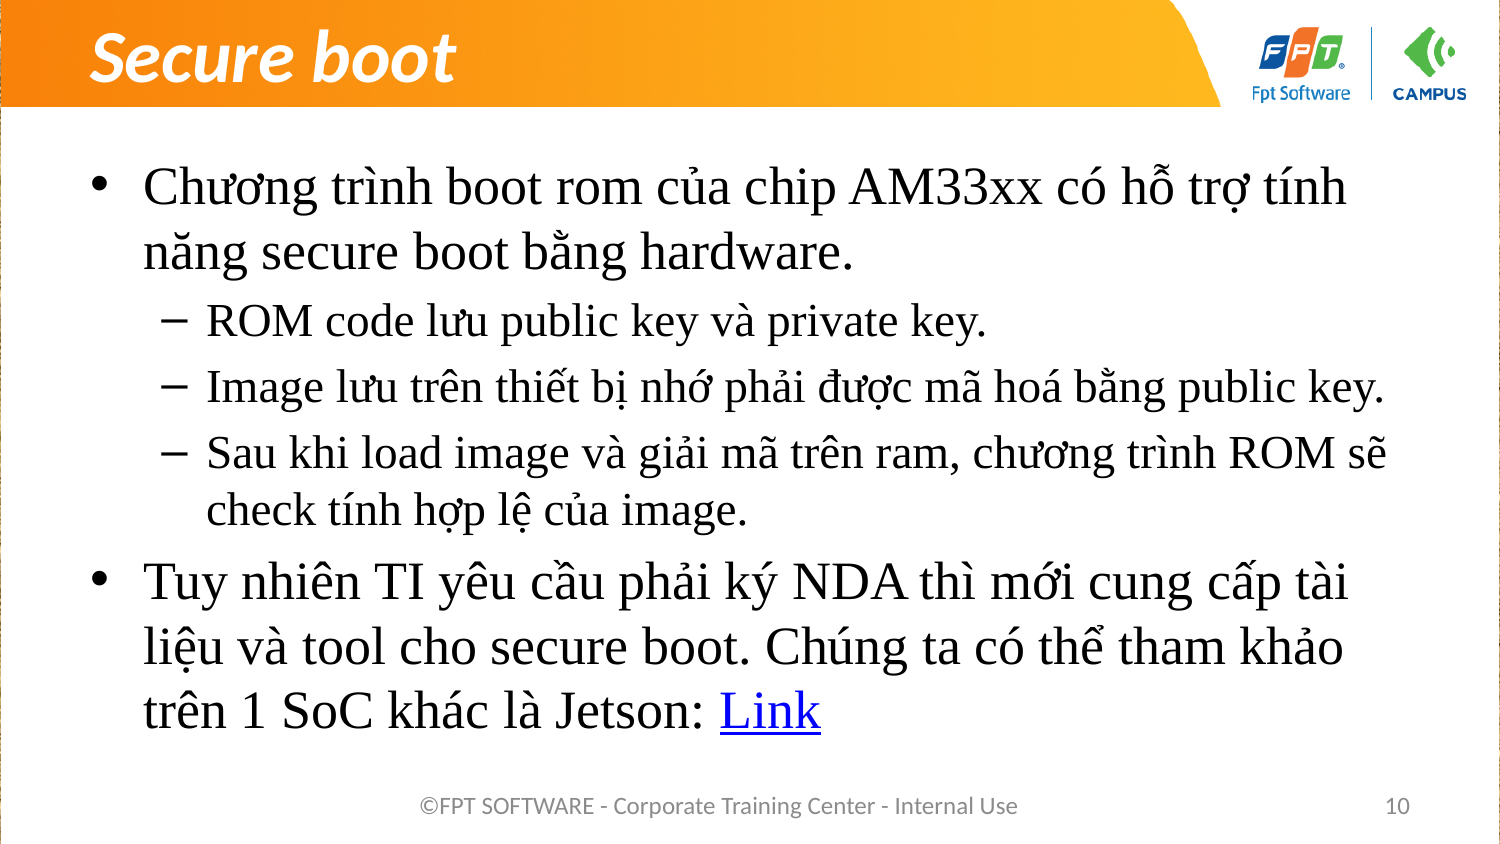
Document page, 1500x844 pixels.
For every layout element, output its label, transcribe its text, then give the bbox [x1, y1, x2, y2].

title Secure boot [75, 0, 1176, 106]
slide_number 10 [1074, 782, 1425, 827]
footer ©FPT SOFTWARE - Corporate Training Center - Internal Use [395, 782, 1043, 827]
picture [0, 0, 1500, 844]
list Chương trình boot rom của chip AM33xx có hỗ trợ tính năng secure boot bằng hardware. ROM code lưu public key và private key. Image lưu trên thiết bị nhớ phải được mã hoá bằng public key. Sau khi load image và giải mã trên ram, chương trình ROM sẽ check tính hợp lệ của image. Tuy nhiên TI yêu cầu phải ký NDA thì mới cung cấp tài liệu và tool cho secure boot. Chúng ta có thể tham khảo trên 1 SoC khác là Jetson: Link [75, 142, 1425, 754]
